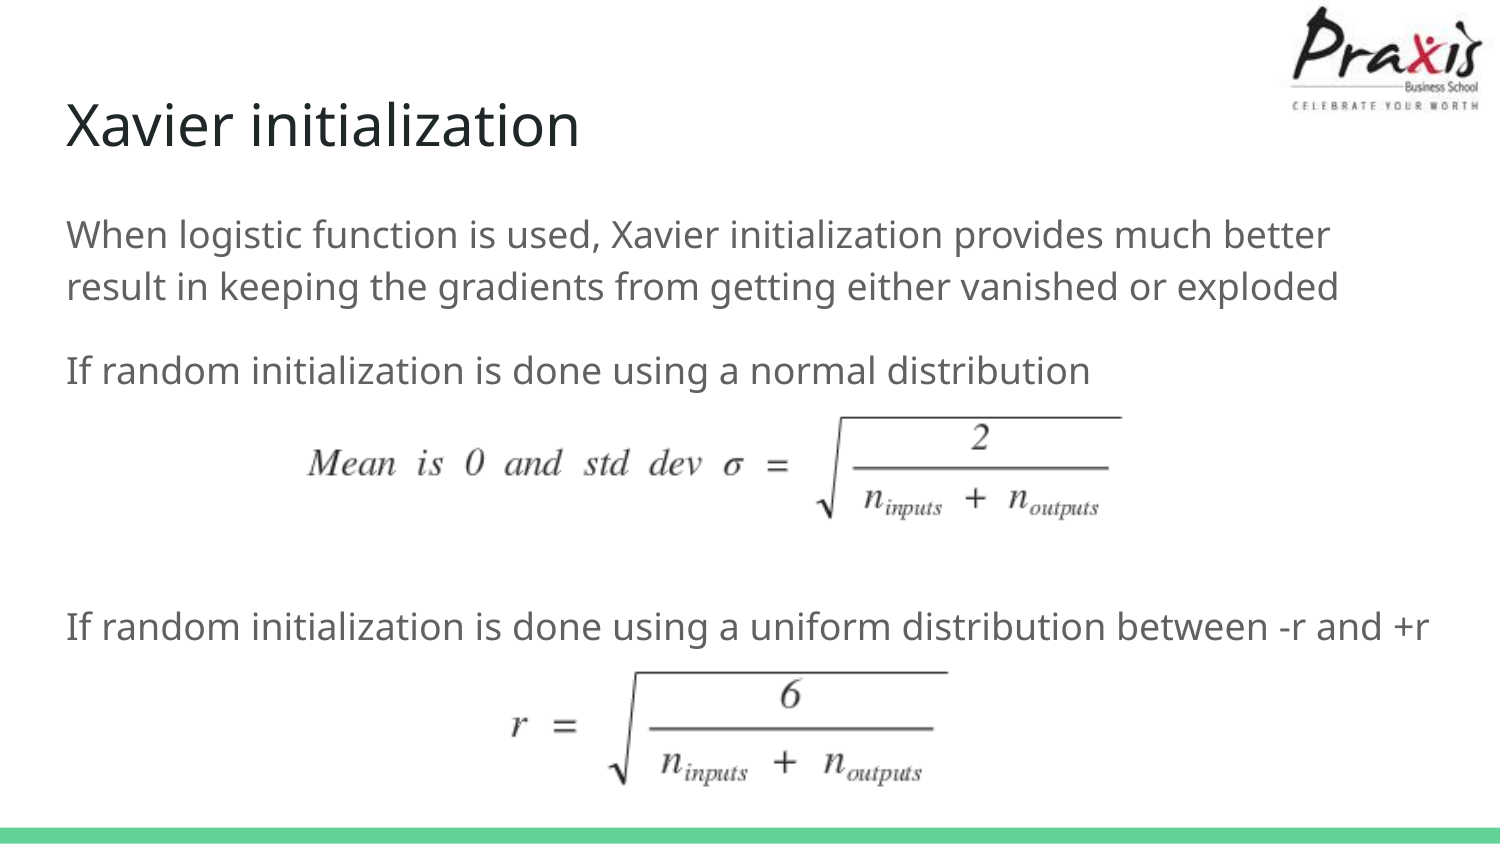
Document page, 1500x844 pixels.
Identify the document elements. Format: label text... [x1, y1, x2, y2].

picture [1274, 0, 1500, 118]
picture [304, 405, 1132, 527]
picture [508, 655, 964, 797]
list When logistic function is used, Xavier initialization provides much better result in keeping the gradients from getting either vanished or exploded If random initialization is done using a normal distribution If random initialization is done using a uniform distribution between -r and +r [51, 189, 1449, 750]
title Xavier initialization [51, 72, 1258, 167]
